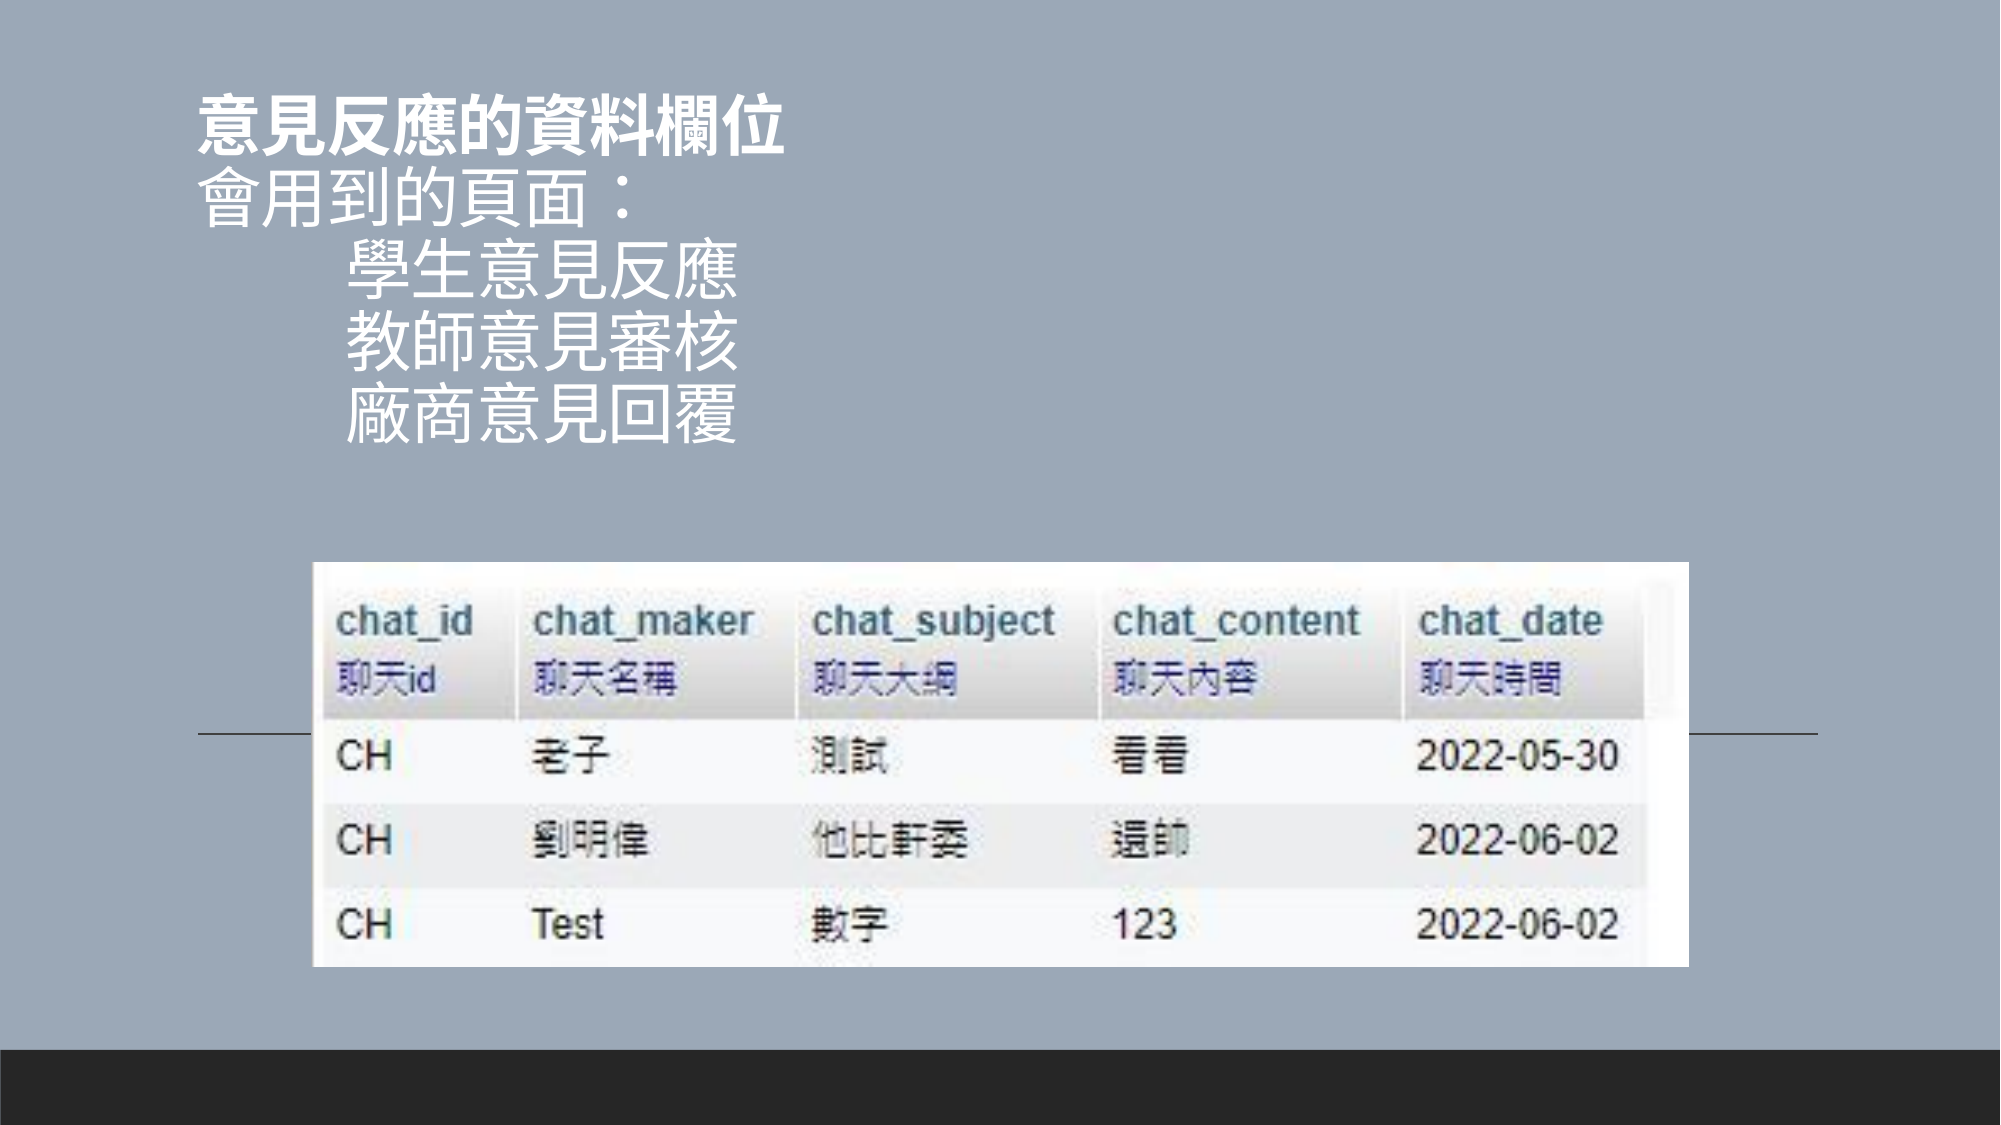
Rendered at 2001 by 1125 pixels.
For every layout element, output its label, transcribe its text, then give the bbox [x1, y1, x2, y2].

title 意見反應的資料欄位 會用到的頁面： 學生意見反應 教師意見審核 廠商意見回覆 [180, 85, 1830, 995]
picture [311, 561, 1689, 967]
